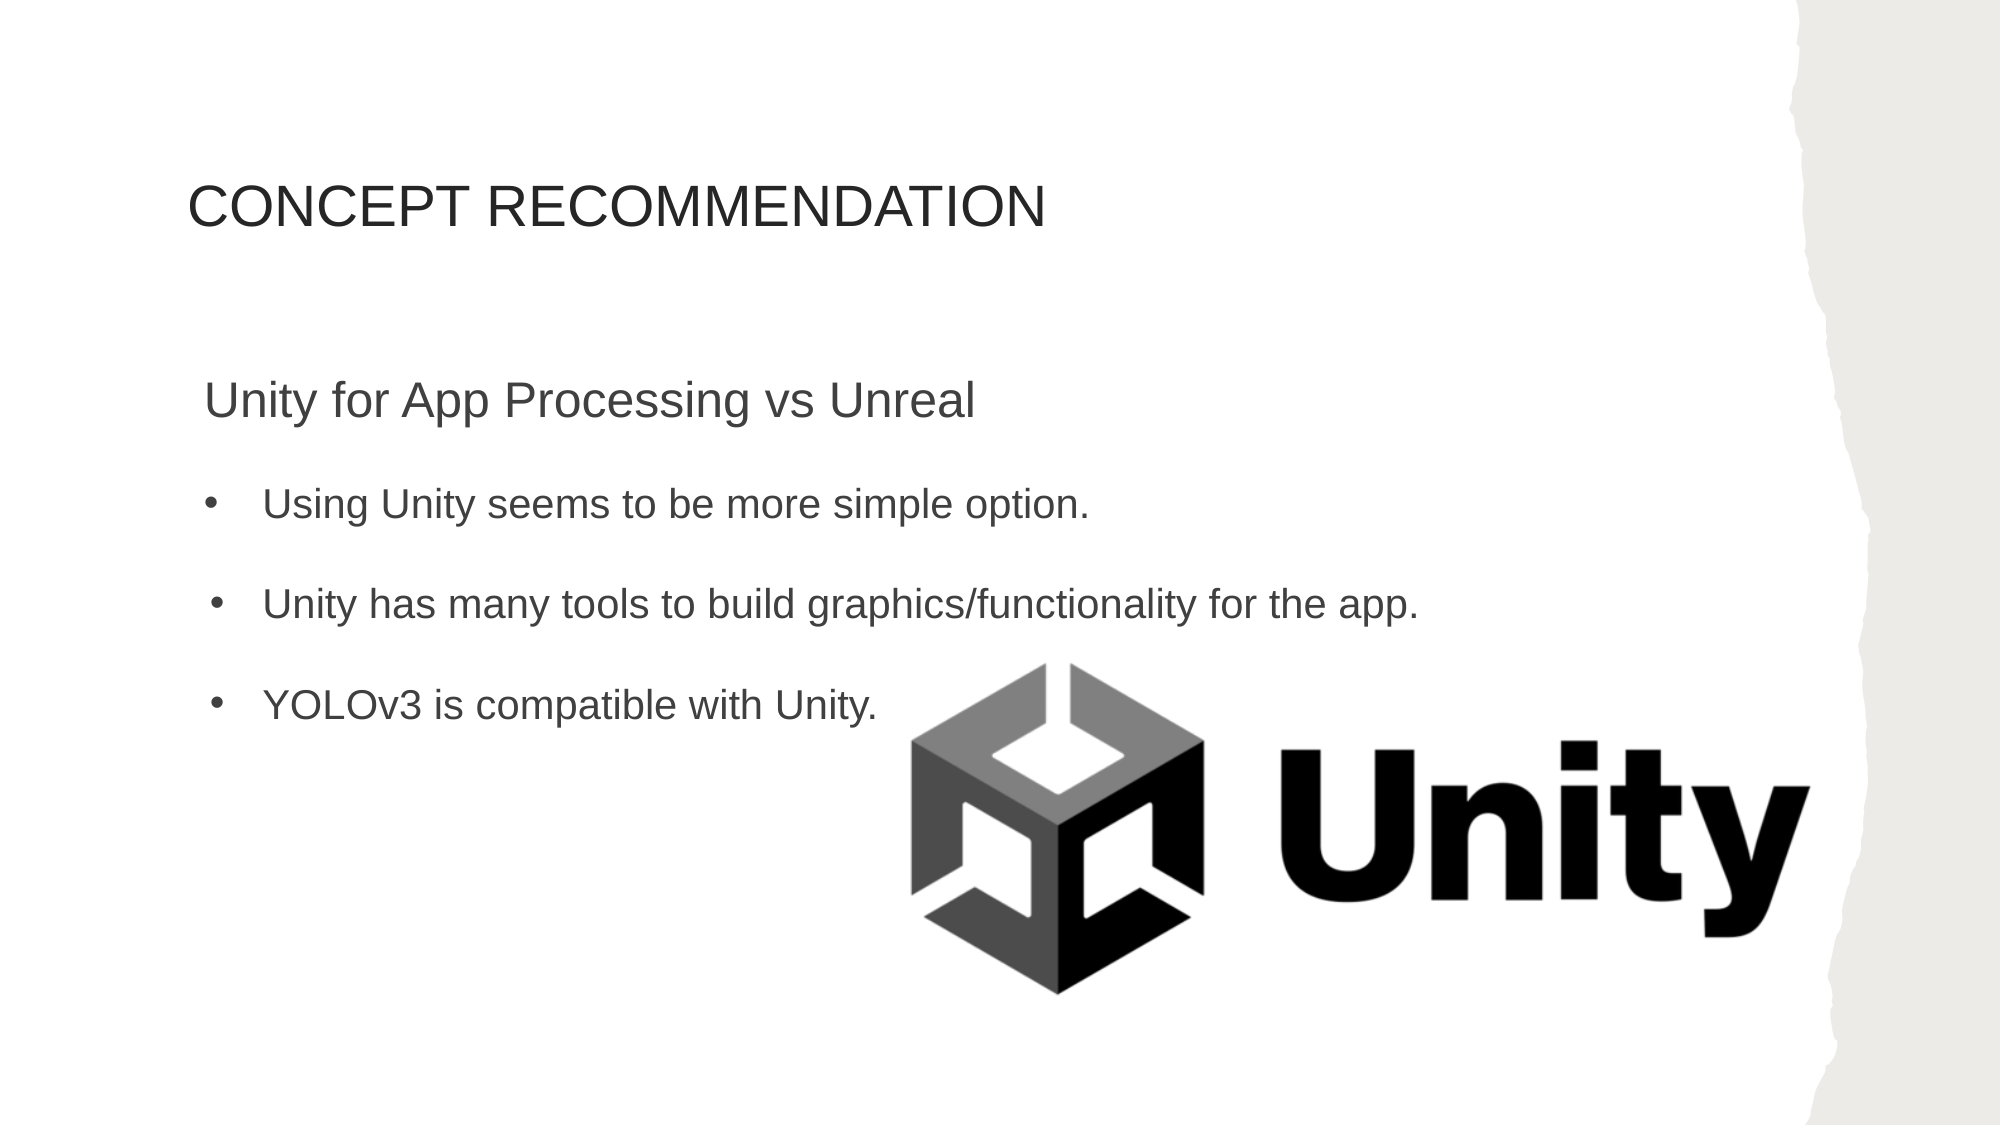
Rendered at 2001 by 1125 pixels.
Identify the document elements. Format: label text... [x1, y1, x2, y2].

title CONCEPT RECOMMENDATION [172, 99, 1782, 299]
picture [878, 0, 2000, 1125]
list Unity for App Processing vs Unreal Using Unity seems to be more simple option. Unity has many tools to build graphics/functionality for the app. YOLOv3 is compatible with Unity. [172, 299, 1782, 1026]
